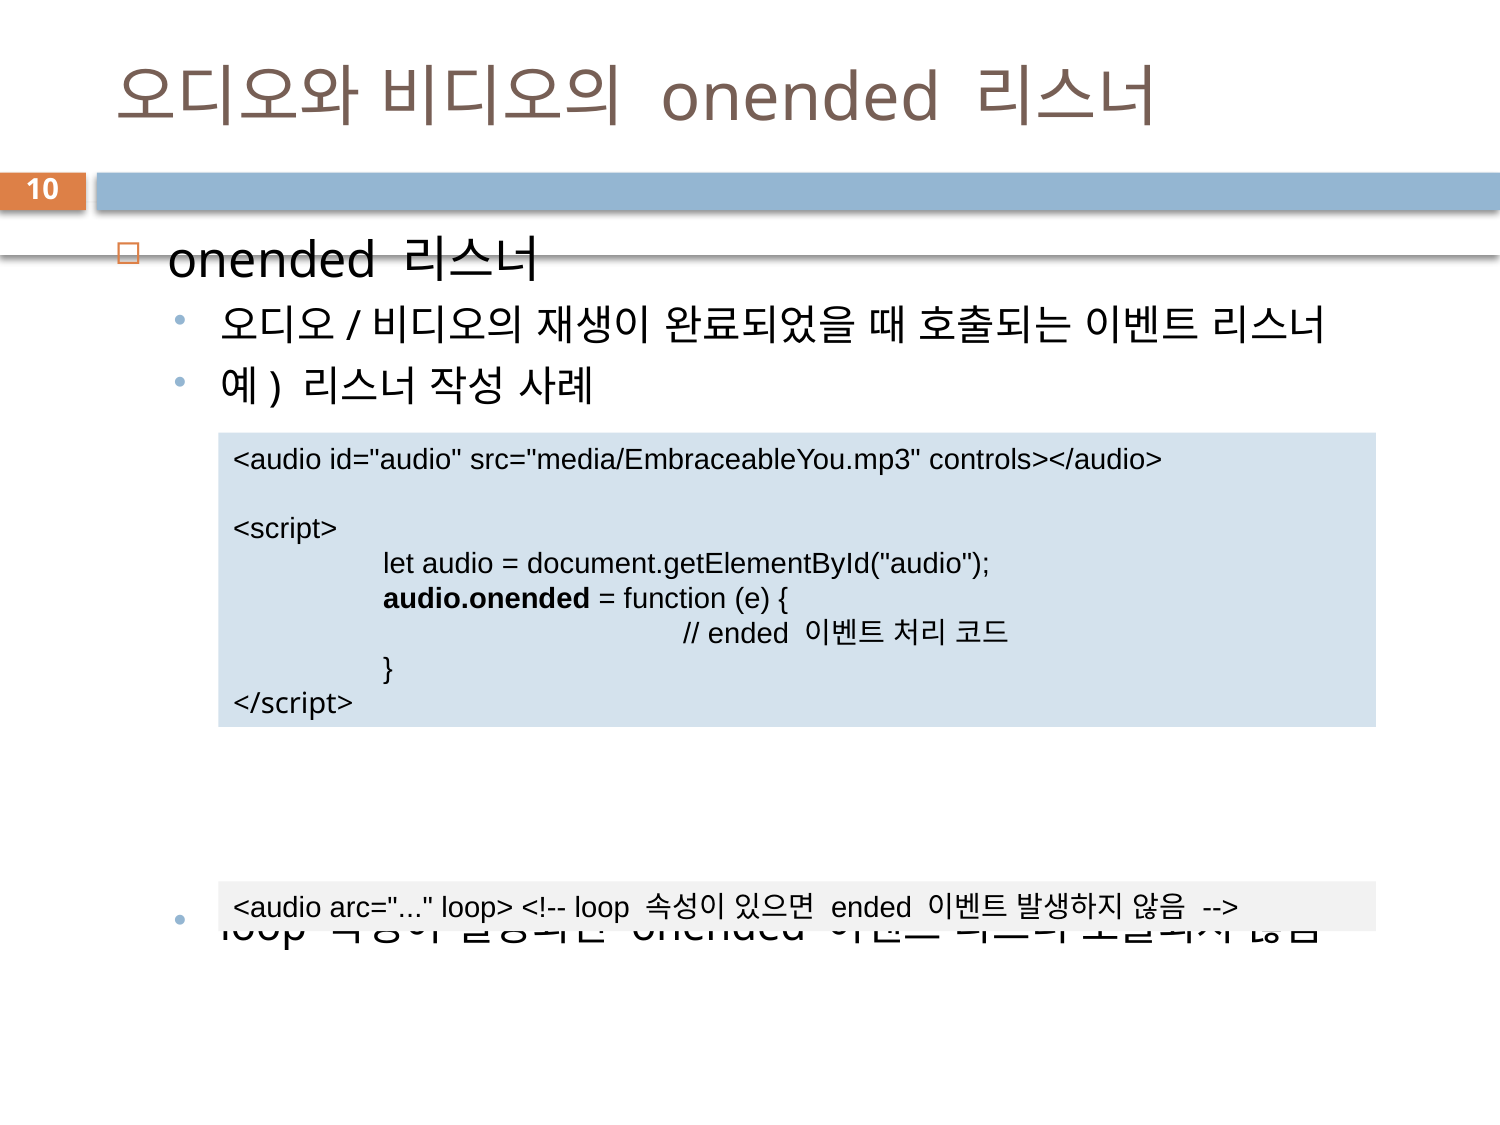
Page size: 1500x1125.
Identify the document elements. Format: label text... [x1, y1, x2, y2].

list onended 리스너 오디오/비디오의 재생이 완료되었을 때 호출되는 이벤트 리스너 예) 리스너 작성 사례 loop 속성이 설정되면 onended 이벤트 리스너 호출되지 않음 [100, 219, 1438, 1047]
title 오디오와 비디오의 onended 리스너 [100, 37, 1438, 149]
slide_number 10 [0, 170, 87, 211]
text_box <audio id="audio" src="media/EmbraceableYou.mp3" controls></audio> <script> let audio = document.getElementById("audio"); audio.onended = function (e) { // ended 이벤트 처리 코드 } </script> [218, 432, 1376, 727]
text_box <audio arc="..." loop> <!-- loop 속성이 있으면 ended 이벤트 발생하지 않음 --> [218, 881, 1376, 932]
